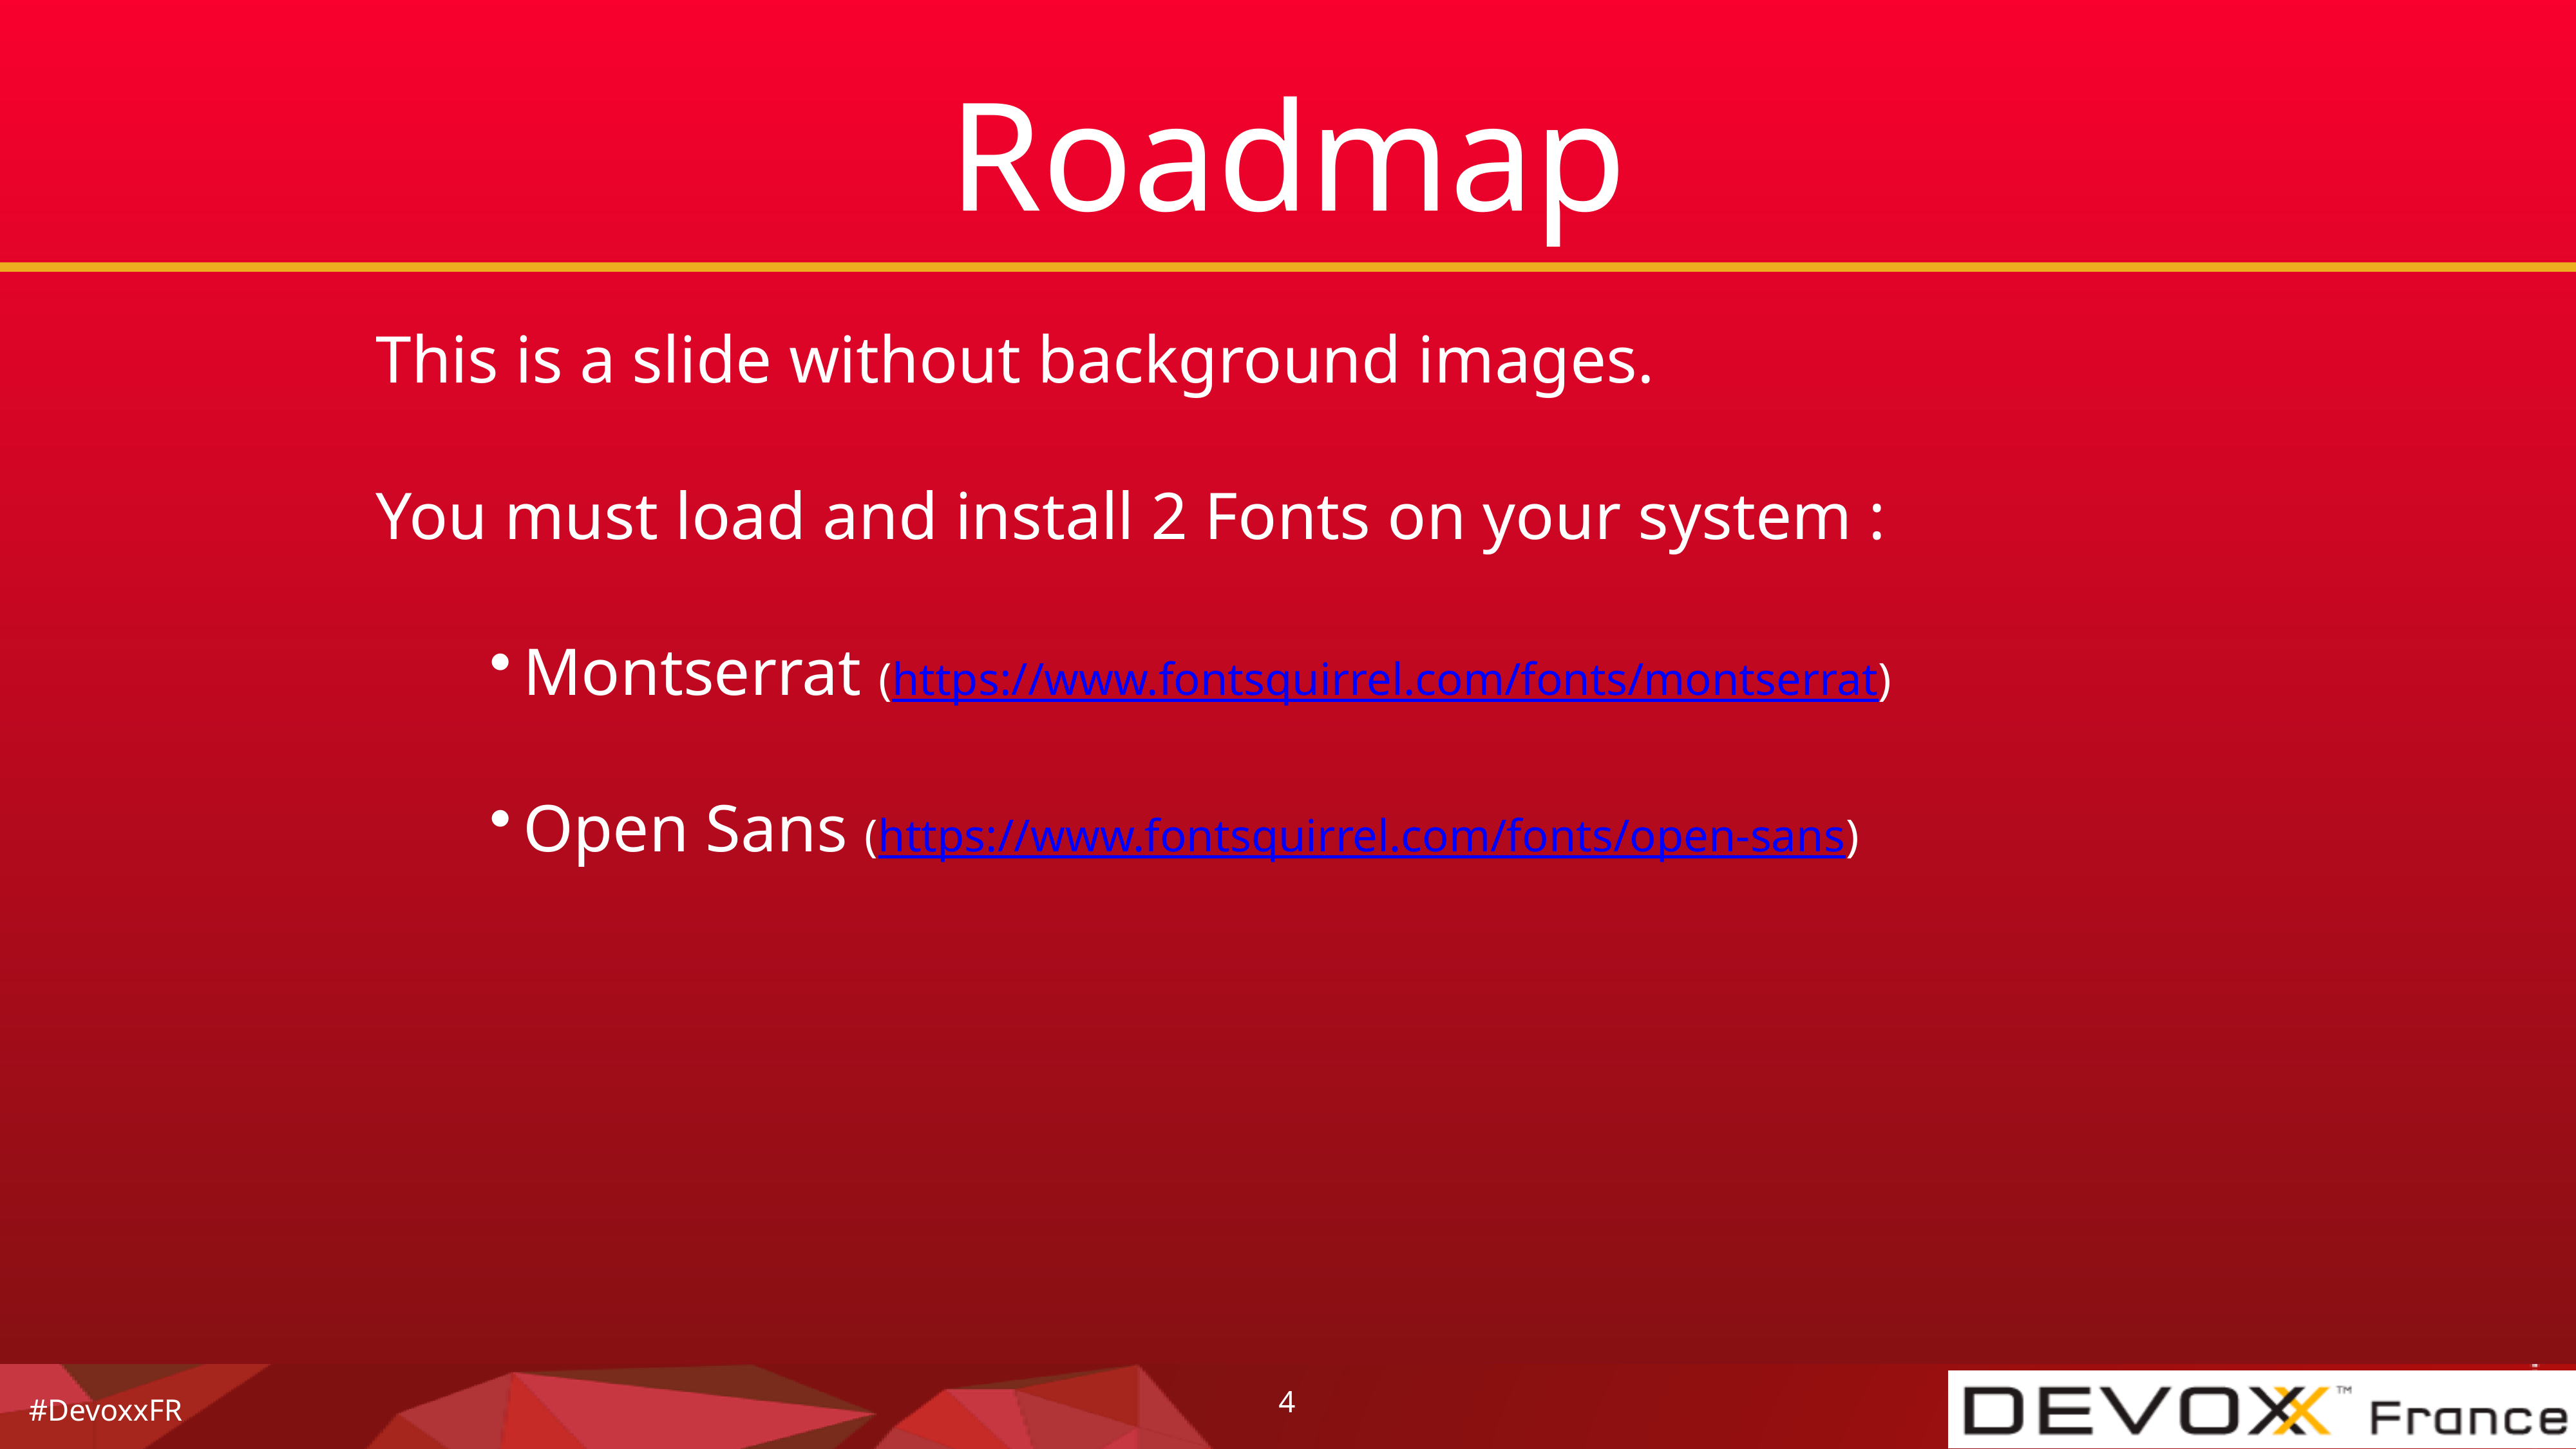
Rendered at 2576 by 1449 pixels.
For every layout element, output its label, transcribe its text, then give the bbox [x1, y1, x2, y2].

picture [0, 1364, 2576, 1449]
slide_number 4 [1270, 1375, 1304, 1427]
title Roadmap [510, 14, 2066, 288]
list This is a slide without background images. You must load and install 2 Fonts on your system : Montserrat (https://www.fontsquirrel.com/fonts/montserrat) Open Sans (https://www.fontsquirrel.com/fonts/open-sans) [368, 310, 2208, 1326]
